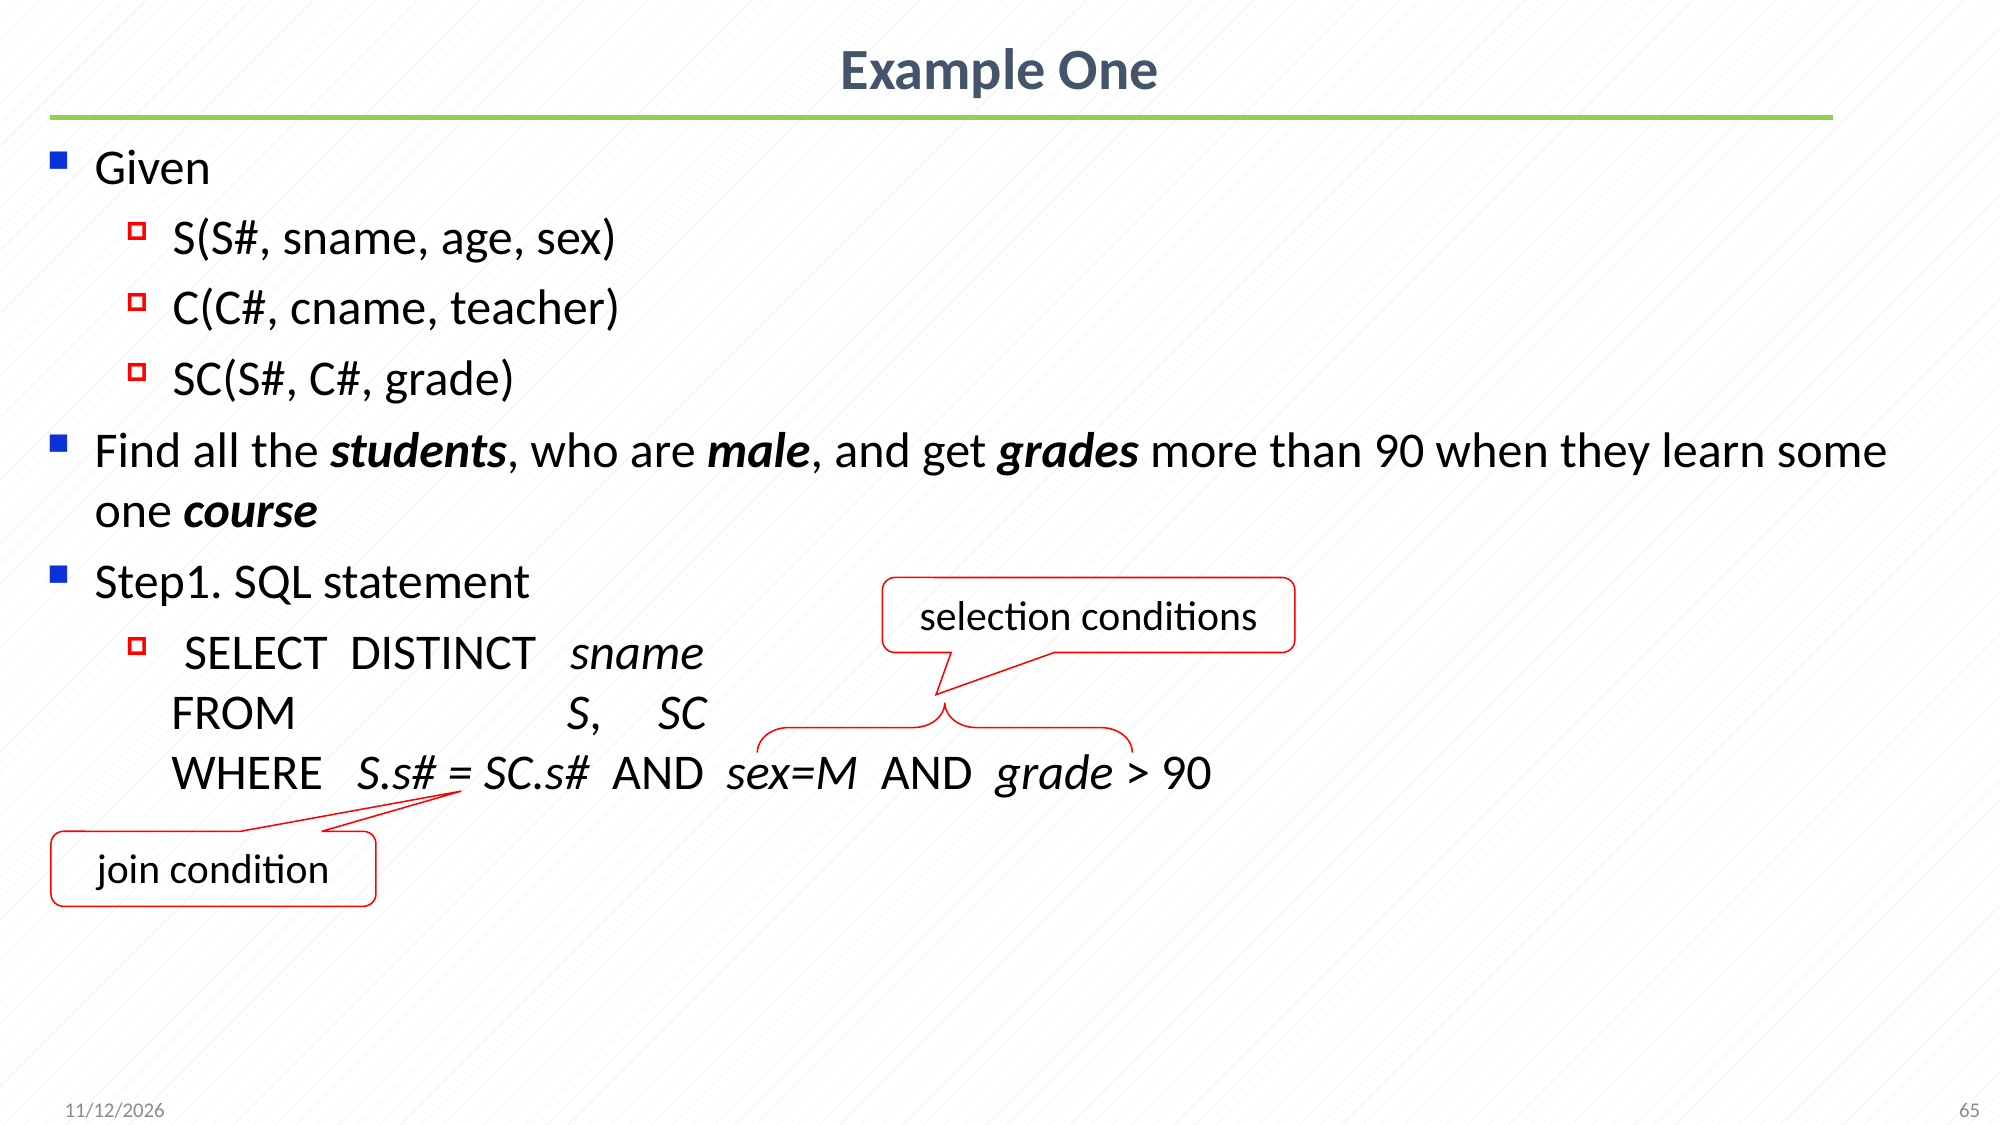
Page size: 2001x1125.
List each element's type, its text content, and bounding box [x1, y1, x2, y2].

list Given S(S#, sname, age, sex) C(C#, cname, teacher) SC(S#, C#, grade) Find all the students, who are male, and get grades more than 90 when they learn some one course Step1. SQL statement SELECT DISTINCT sname FROM S, SC WHERE S.s# = SC.s# AND sex=M AND grade > 90 [32, 126, 1974, 1081]
text_box join condition [50, 791, 462, 907]
text_box [757, 702, 1133, 753]
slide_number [49, 1079, 500, 1125]
text_box selection conditions [882, 577, 1295, 695]
slide_number 65 [1545, 1079, 1996, 1125]
title Example One [50, 13, 1949, 126]
